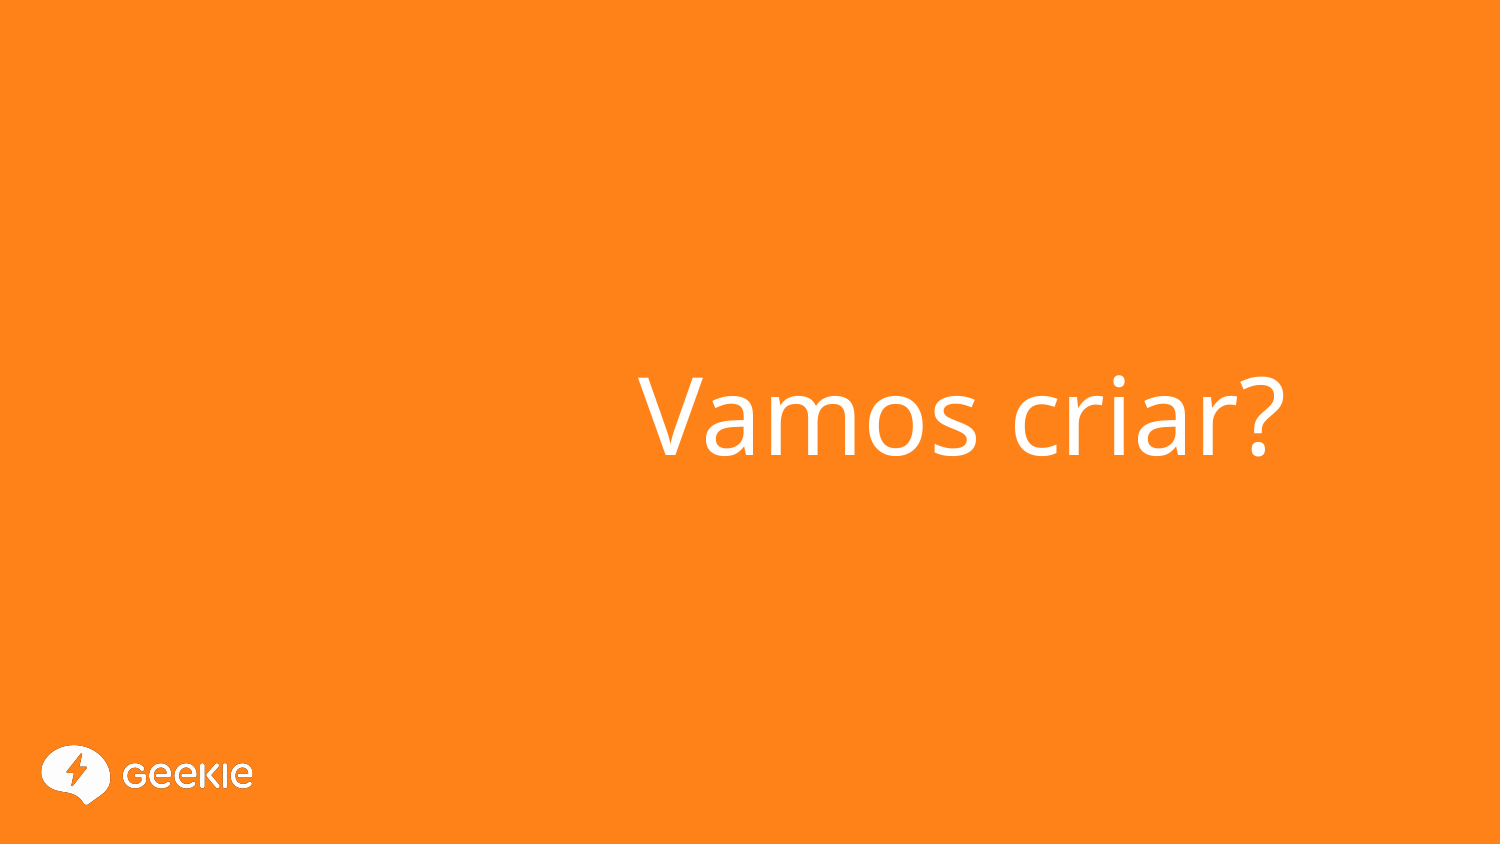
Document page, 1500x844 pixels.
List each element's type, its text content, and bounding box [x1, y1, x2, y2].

picture [41, 744, 253, 805]
text_box Vamos criar? [536, 338, 1389, 485]
